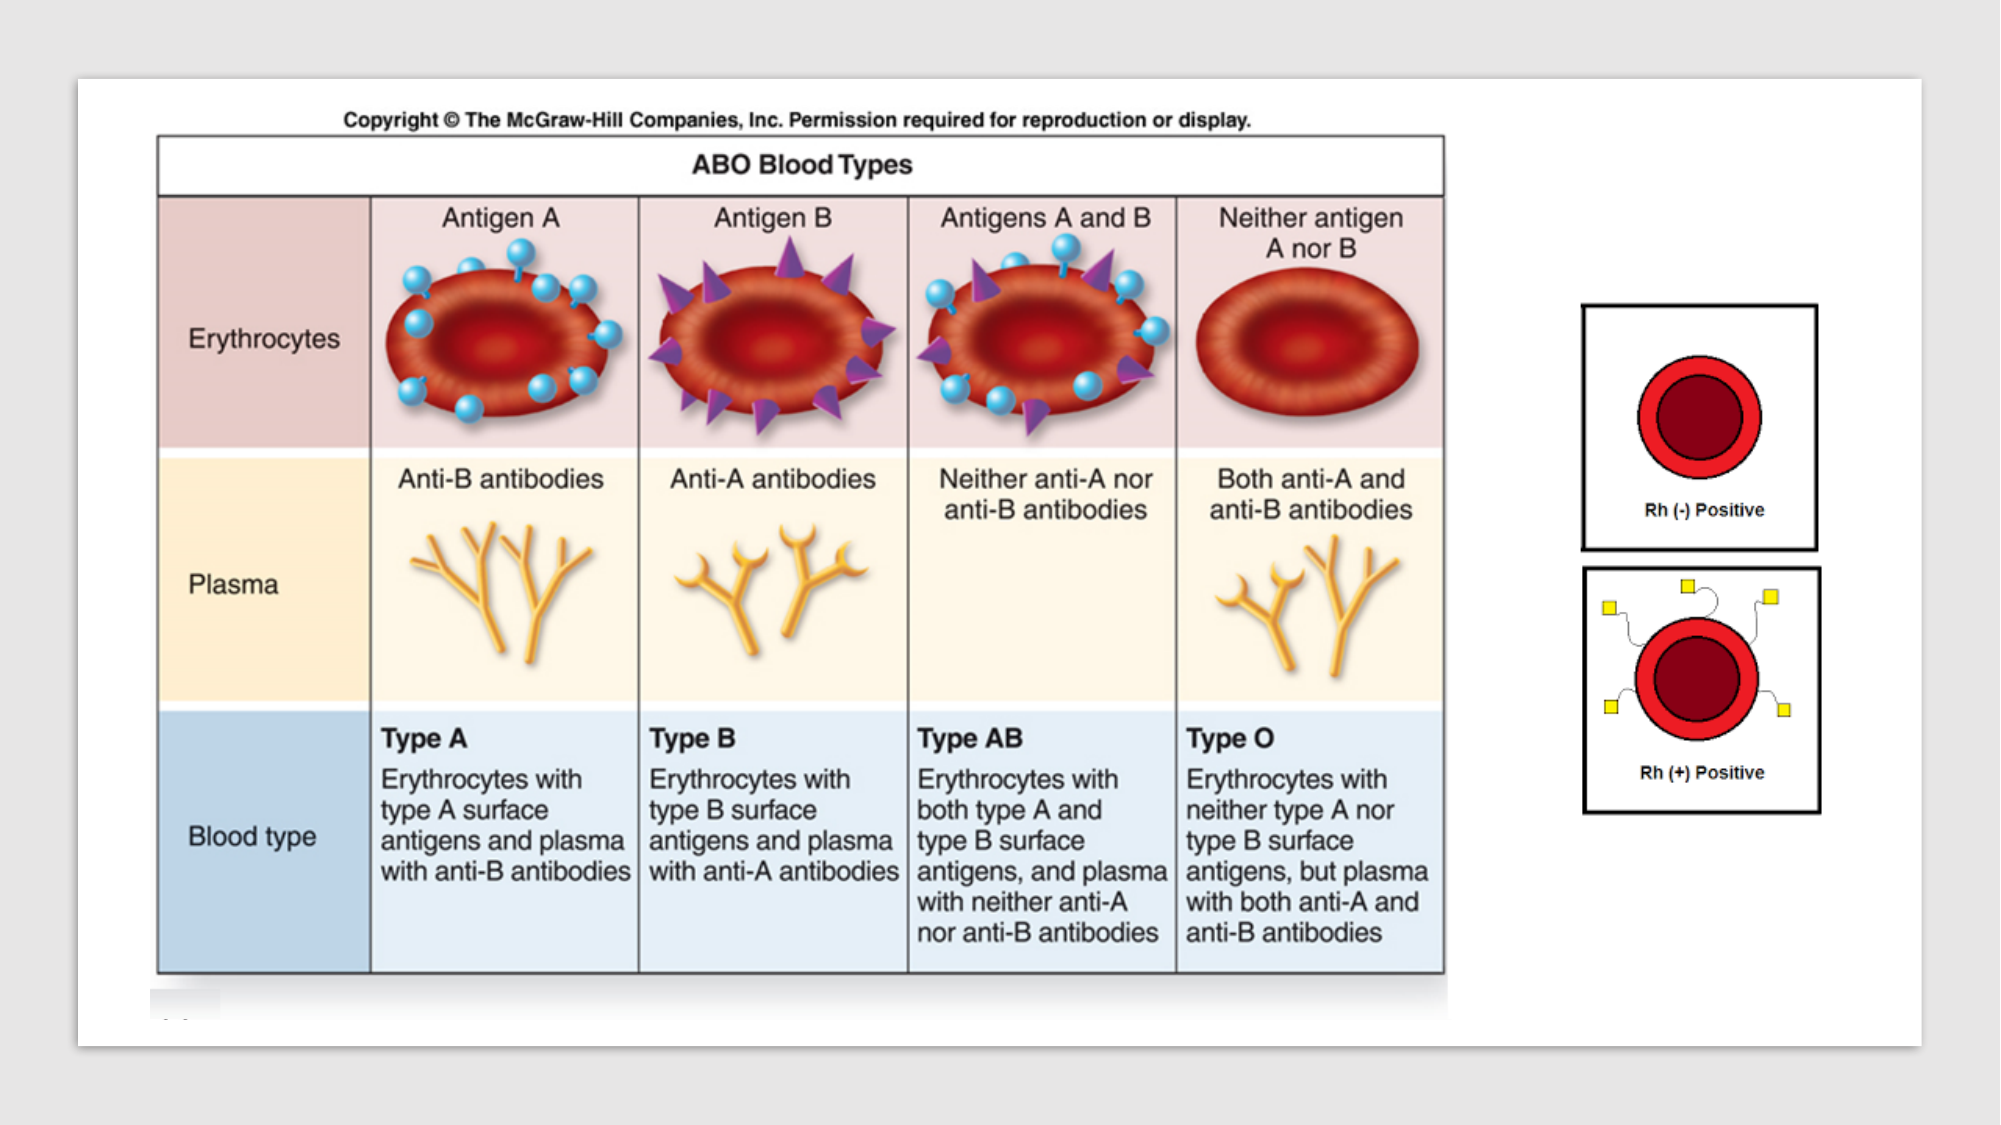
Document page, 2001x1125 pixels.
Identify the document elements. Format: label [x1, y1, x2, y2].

picture [150, 105, 1850, 1020]
text_box [77, 78, 1923, 1047]
text_box [0, 0, 2000, 1125]
